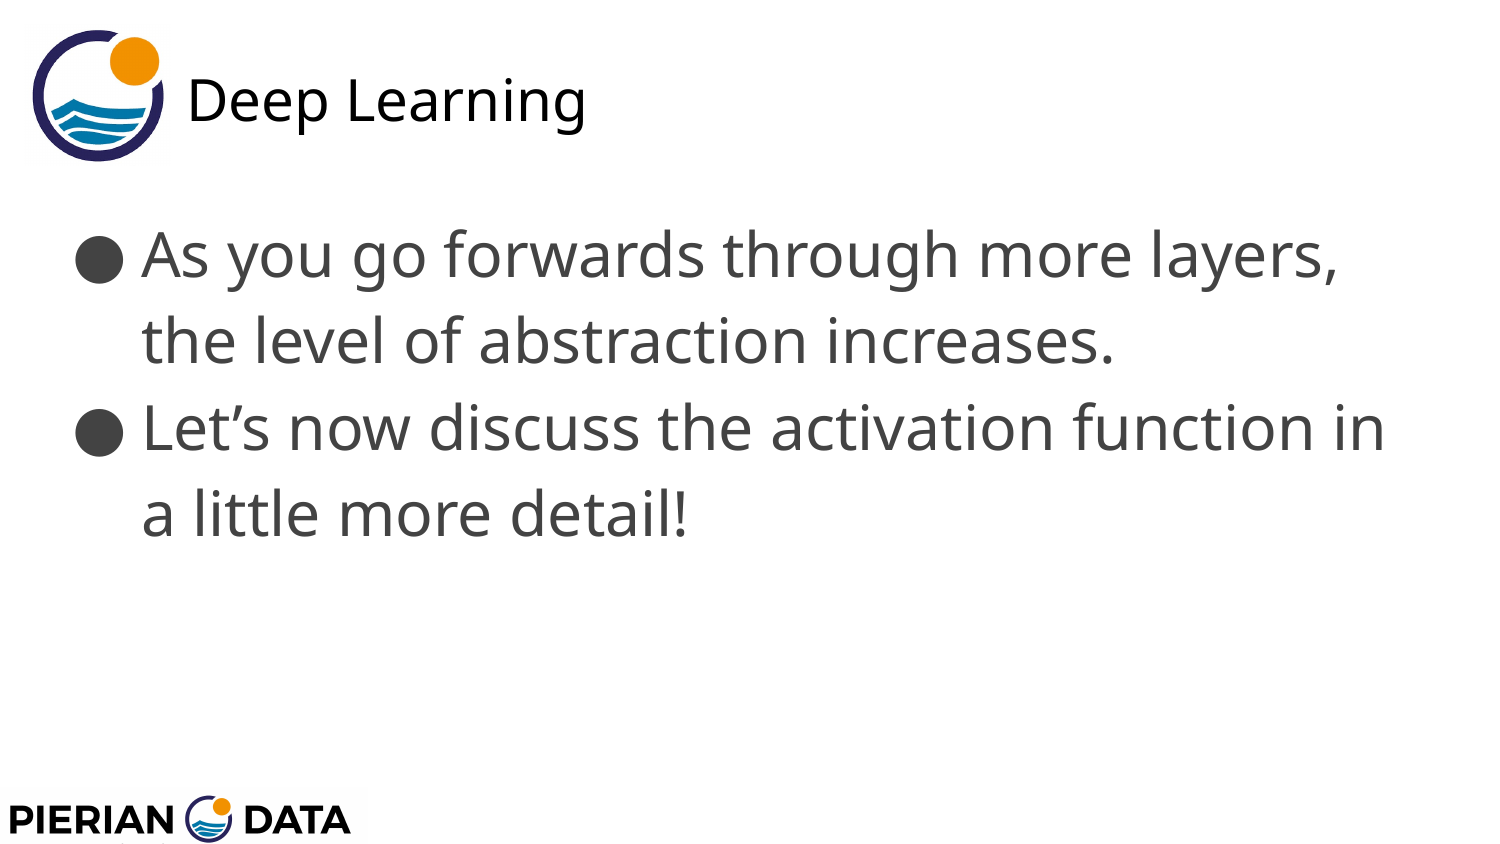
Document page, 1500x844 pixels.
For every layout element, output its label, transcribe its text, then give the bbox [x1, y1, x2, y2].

picture [0, 787, 368, 844]
list As you go forwards through more layers, the level of abstraction increases. Let’s now discuss the activation function in a little more detail! [51, 189, 1449, 750]
picture [24, 24, 172, 167]
title Deep Learning [176, 48, 1449, 143]
